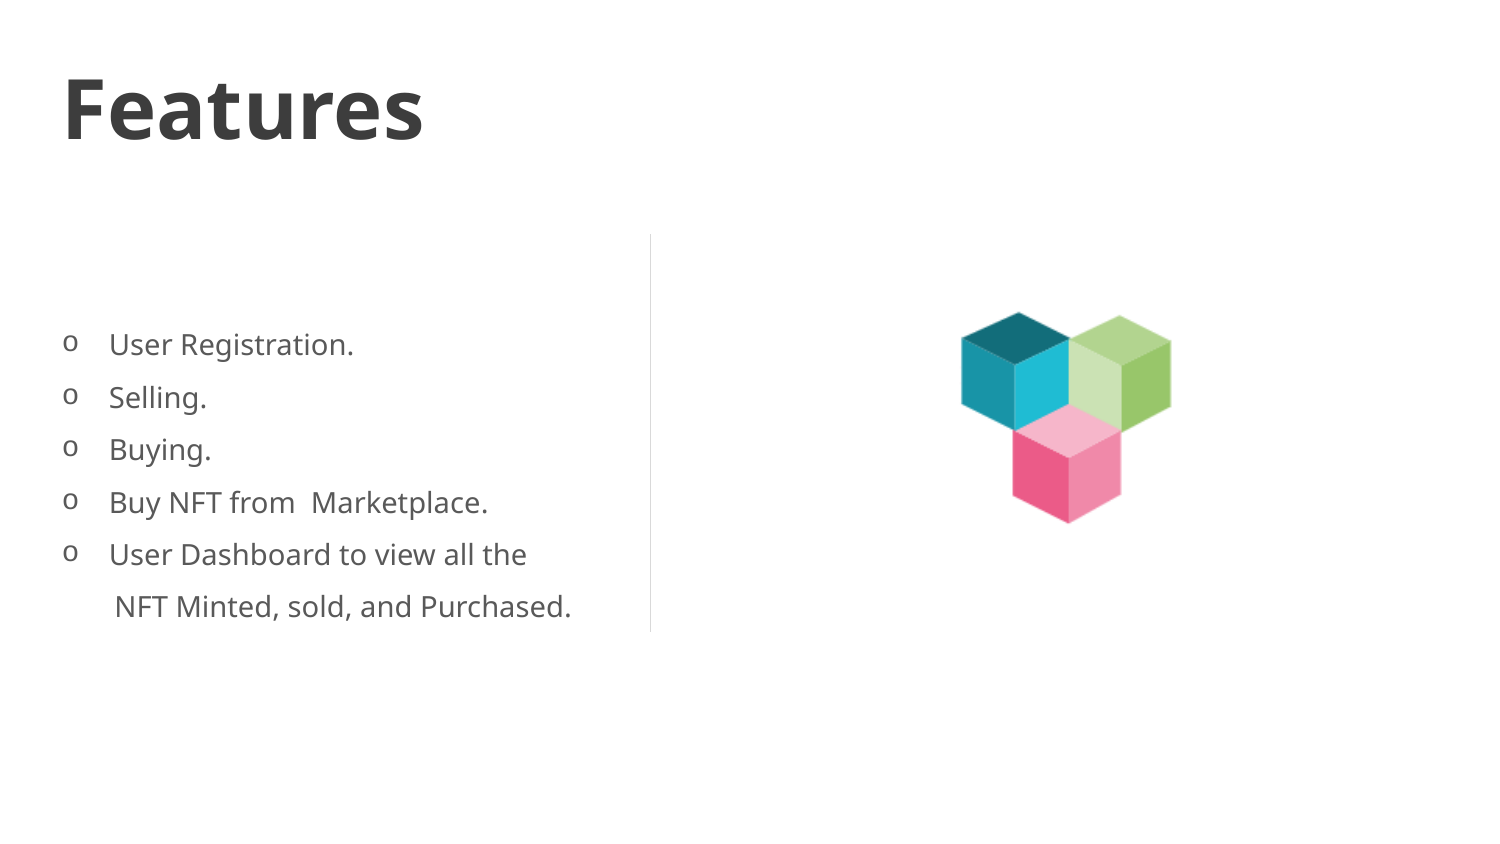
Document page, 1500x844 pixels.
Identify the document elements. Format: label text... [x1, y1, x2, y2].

picture [876, 250, 1270, 594]
text_box Features [47, 48, 450, 164]
text_box User Registration. Selling. Buying. Buy NFT from Marketplace. User Dashboard to view all the NFT Minted, sold, and Purchased. [47, 301, 589, 632]
